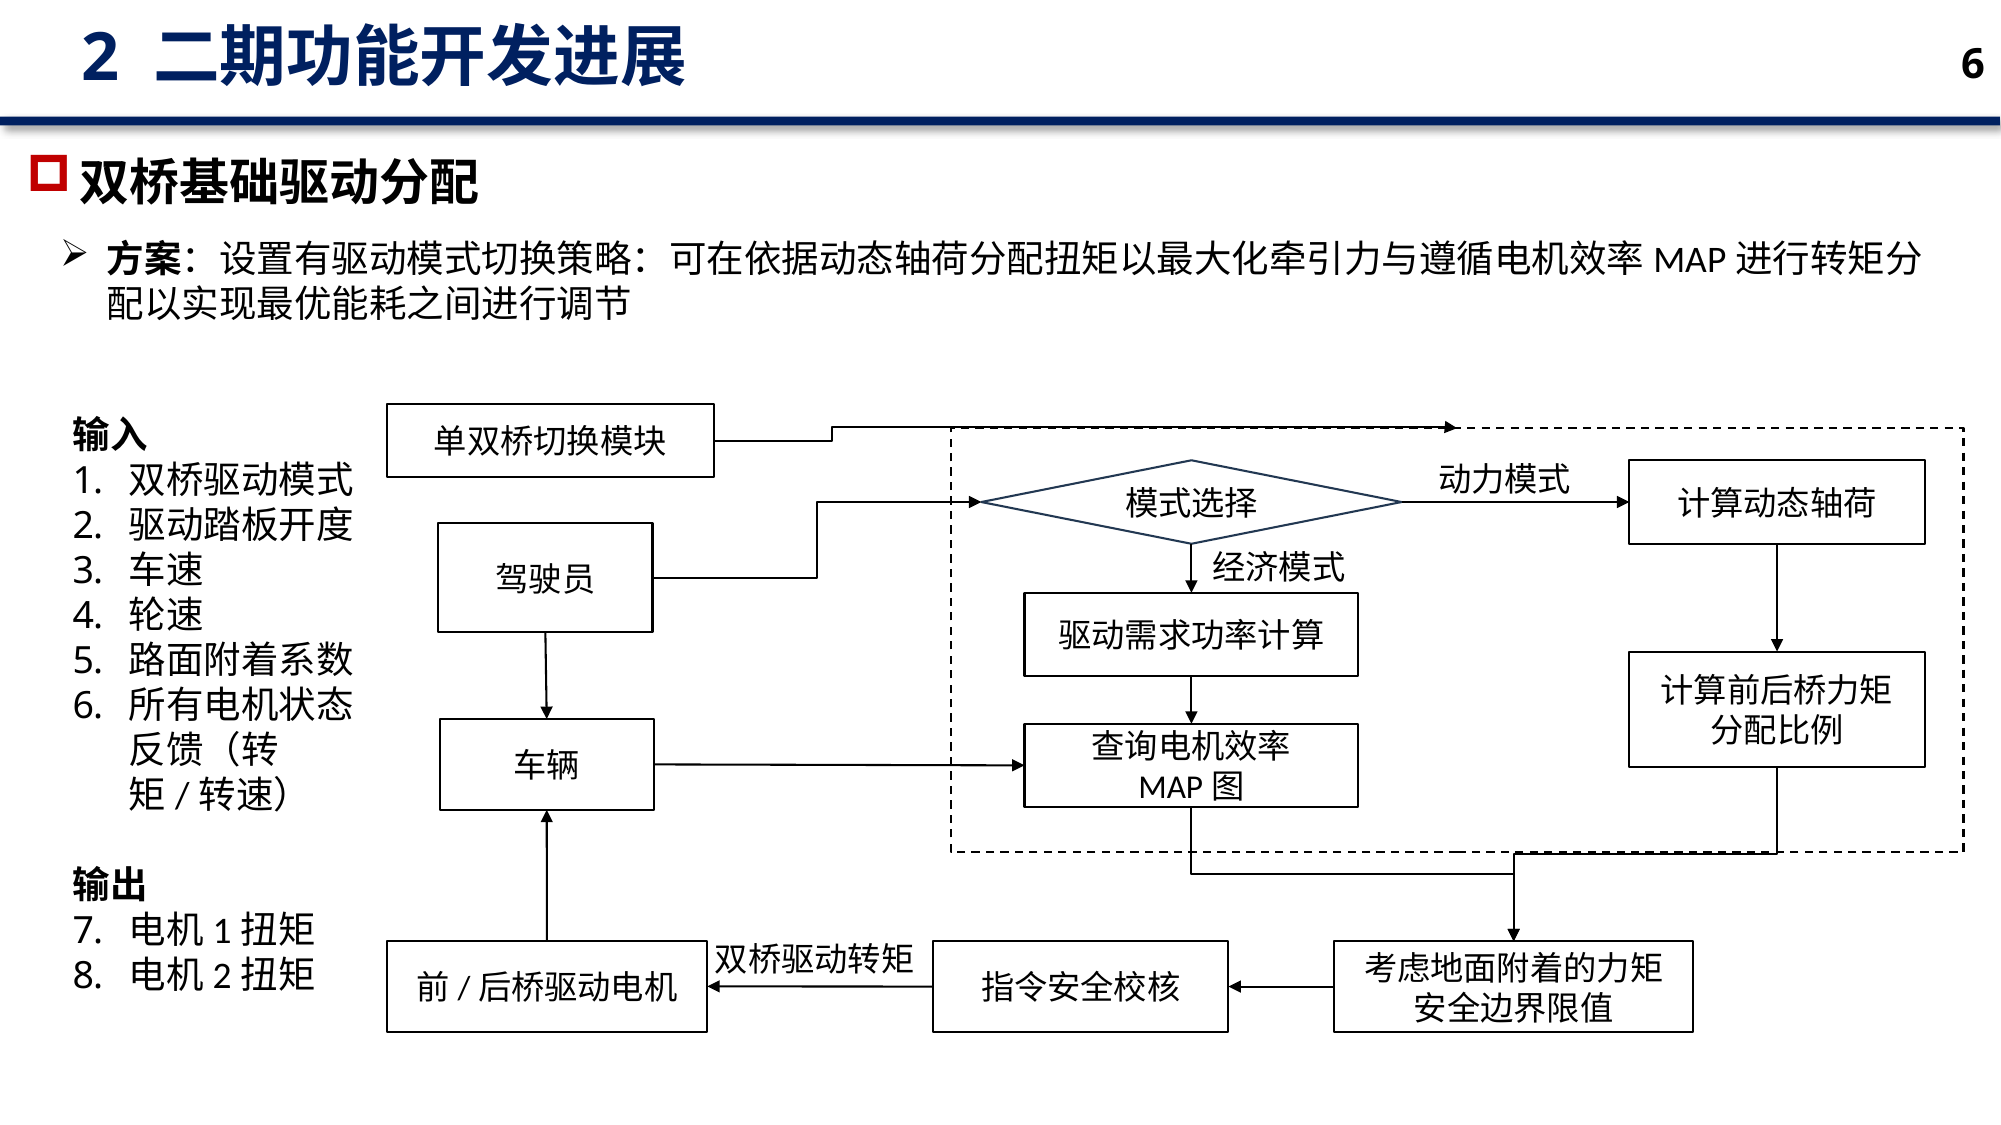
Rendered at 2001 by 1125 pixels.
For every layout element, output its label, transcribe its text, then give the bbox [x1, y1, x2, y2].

text_box 指令安全校核 [931, 939, 1231, 1034]
text_box 驾驶员 [436, 521, 655, 634]
text_box 双桥驱动转矩 [700, 930, 973, 986]
text_box 方案：设置有驱动模式切换策略：可在依据动态轴荷分配扭矩以最大化牵引力与遵循电机效率MAP进行转矩分配以实现最优能耗之间进行调节 [45, 227, 1945, 333]
text_box 前/后桥驱动电机 [385, 939, 709, 1034]
text_box 单双桥切换模块 [385, 402, 716, 479]
text_box 双桥基础驱动分配 [11, 124, 821, 218]
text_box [1557, 721, 1733, 986]
text_box 考虑地面附着的力矩安全边界限值 [1424, 939, 1695, 1034]
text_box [1285, 712, 1420, 1036]
text_box 输入 双桥驱动模式 驱动踏板开度 车速 轮速 路面附着系数 所有电机状态反馈（转矩/转速） 输出 电机1扭矩 电机2扭矩 [57, 403, 371, 1004]
text_box [948, 426, 1966, 854]
text_box 2 二期功能开发进展 [66, 14, 1638, 104]
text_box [652, 501, 982, 579]
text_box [713, 427, 1458, 441]
slide_number 6 [1884, 35, 2000, 95]
text_box 车辆 [437, 717, 656, 812]
